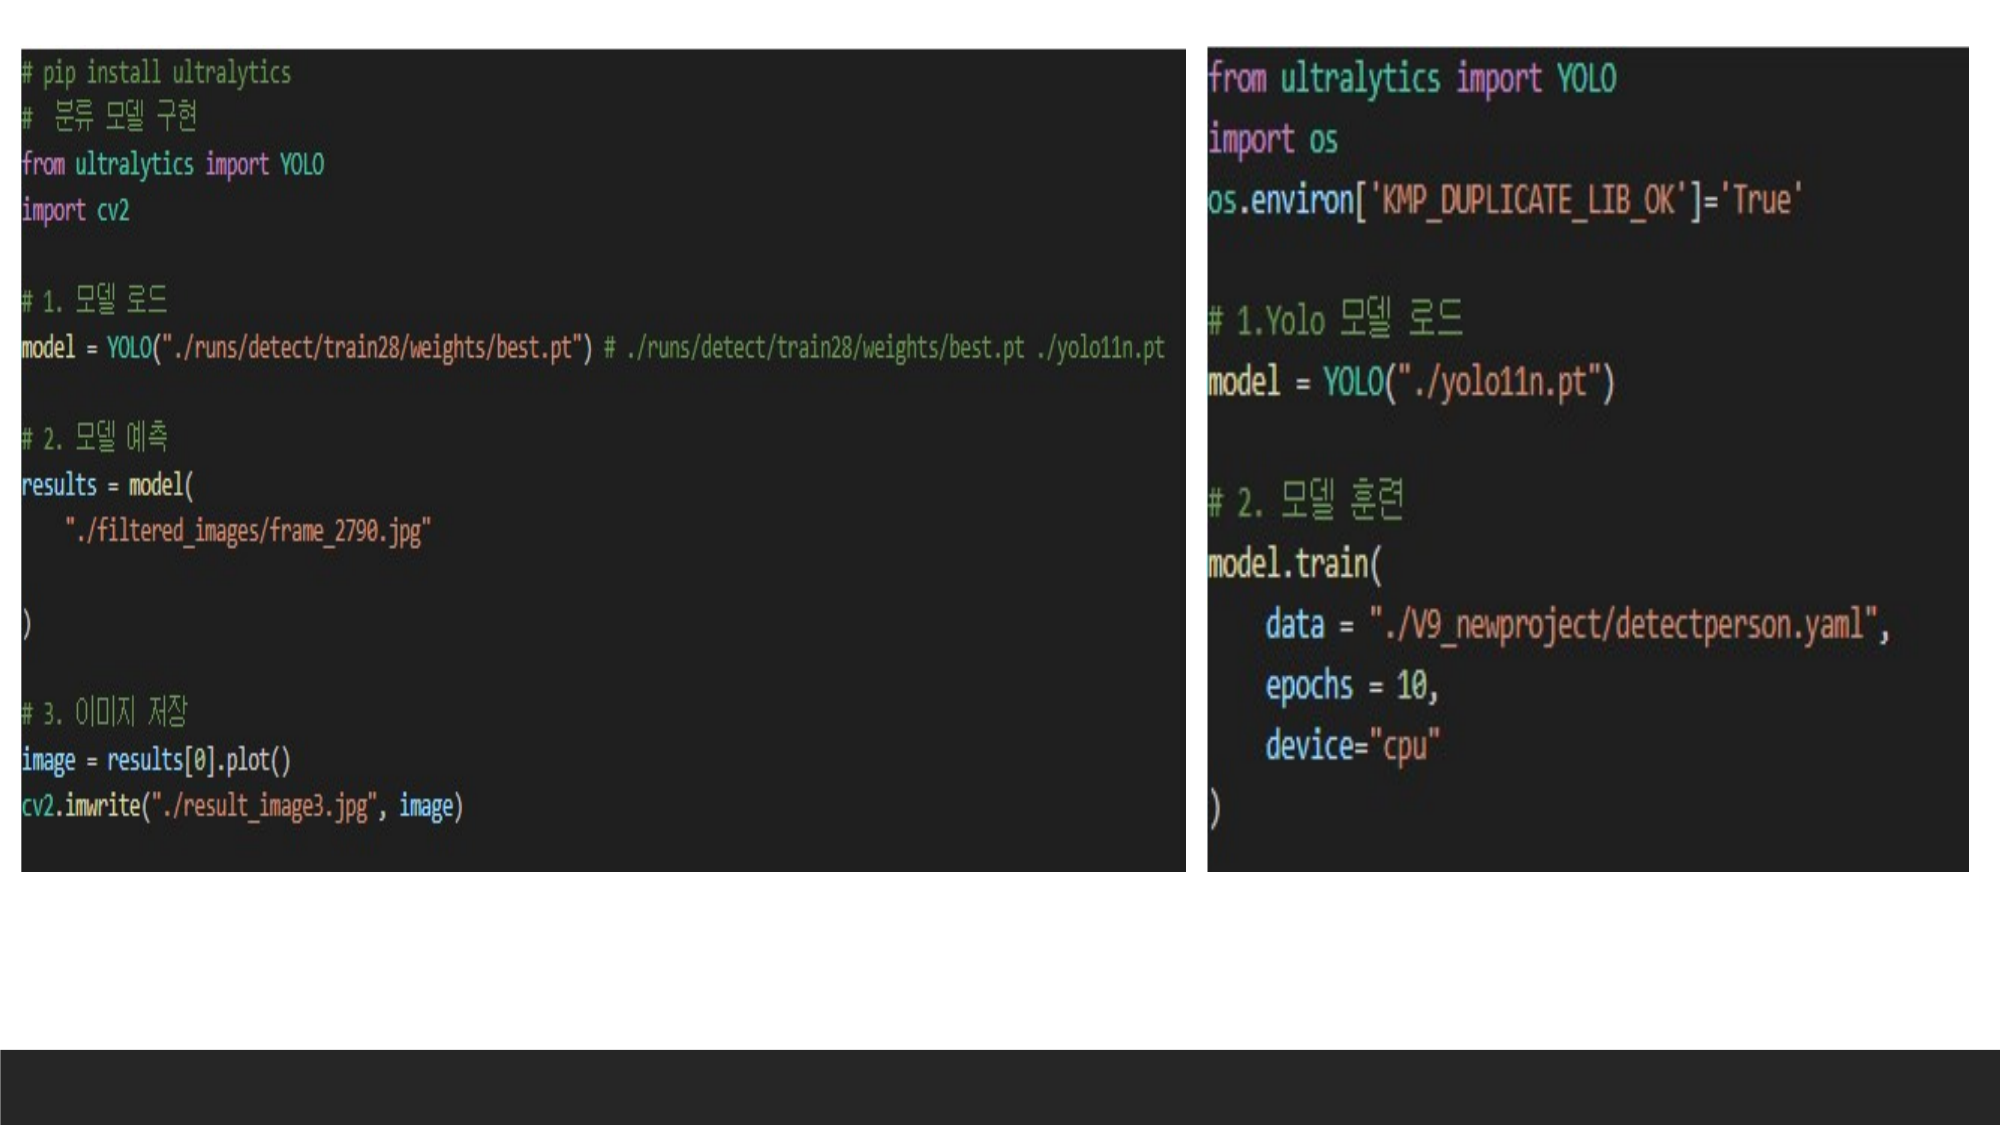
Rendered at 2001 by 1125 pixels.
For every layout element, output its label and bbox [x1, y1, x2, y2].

picture [1205, 44, 1969, 873]
picture [19, 44, 1187, 873]
